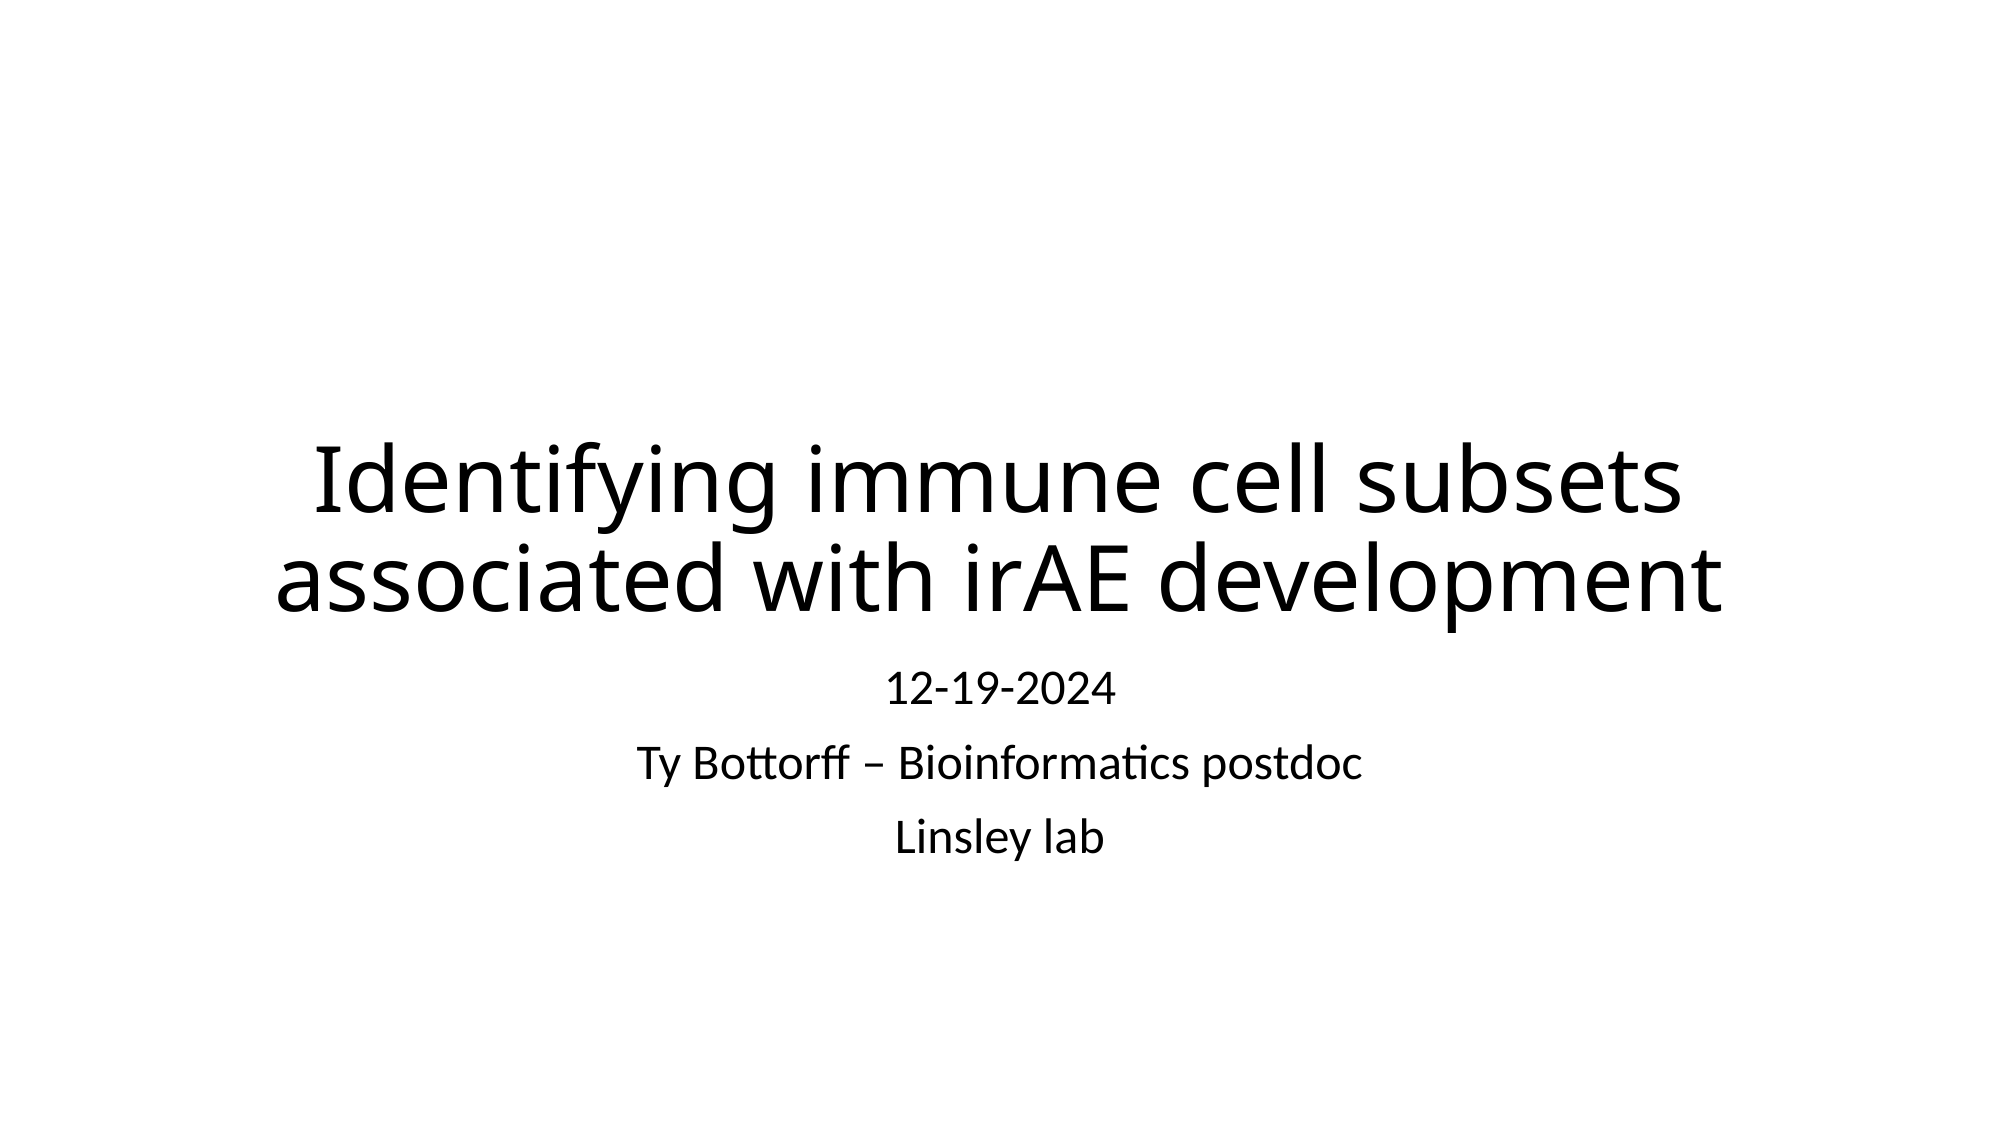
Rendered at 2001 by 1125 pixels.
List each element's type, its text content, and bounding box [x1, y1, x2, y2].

title Identifying immune cell subsets associated with irAE development [249, 246, 1750, 639]
subtitle 12-19-2024 Ty Bottorff – Bioinformatics postdoc Linsley lab [249, 653, 1750, 926]
